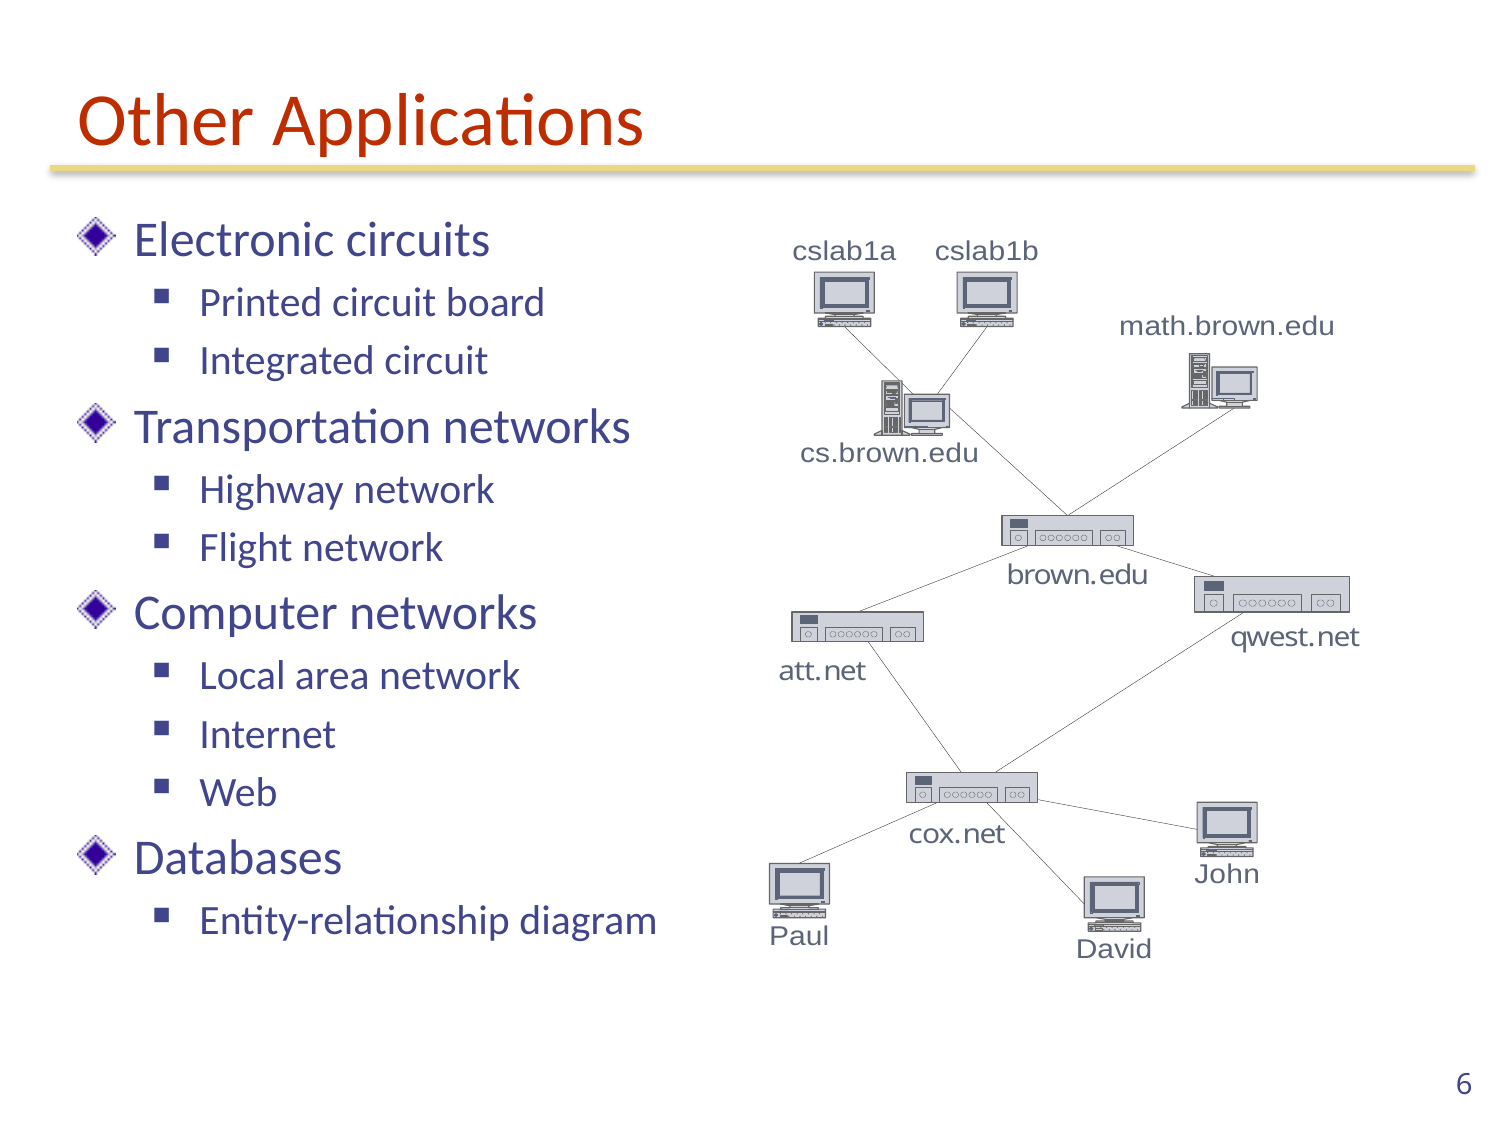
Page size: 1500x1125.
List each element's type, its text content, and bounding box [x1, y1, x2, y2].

picture [77, 835, 99, 875]
picture [77, 403, 99, 443]
picture [77, 590, 99, 629]
slide_number 6 [1175, 1037, 1488, 1113]
title Other Applications [62, 49, 1463, 168]
picture [77, 217, 99, 256]
list Electronic circuits Printed circuit board Integrated circuit Transportation networks Highway network Flight network Computer networks Local area network Internet Web Databases Entity-relationship diagram [62, 198, 726, 1063]
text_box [99, 215, 1426, 1051]
